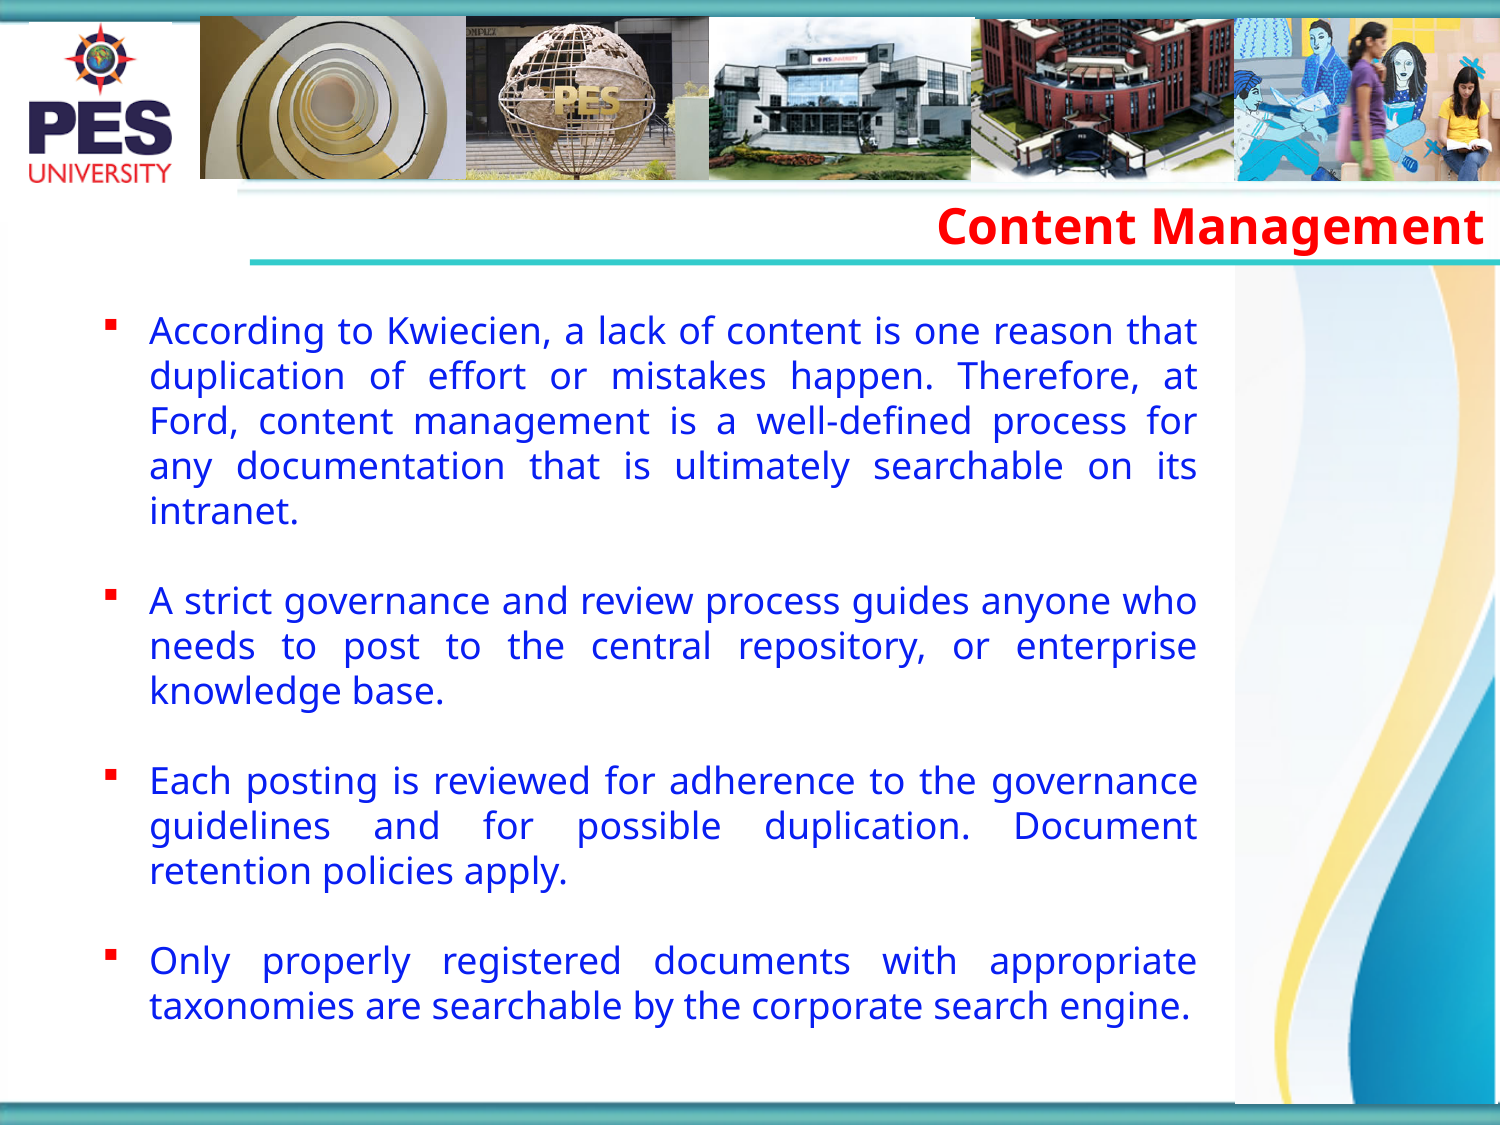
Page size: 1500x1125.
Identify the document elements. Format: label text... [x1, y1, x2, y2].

picture [0, 0, 1500, 187]
text_box According to Kwiecien, a lack of content is one reason that duplication of effort or mistakes happen. Therefore, at Ford, content management is a well-defined process for any documentation that is ultimately searchable on its intranet. A strict governance and review process guides anyone who needs to post to the central repository, or enterprise knowledge base. Each posting is reviewed for adherence to the governance guidelines and for possible duplication. Document retention policies apply. Only properly registered documents with appropriate taxonomies are searchable by the corporate search engine. [87, 299, 1214, 1075]
text_box Content Management [225, 187, 1500, 264]
picture [0, 222, 1500, 1125]
